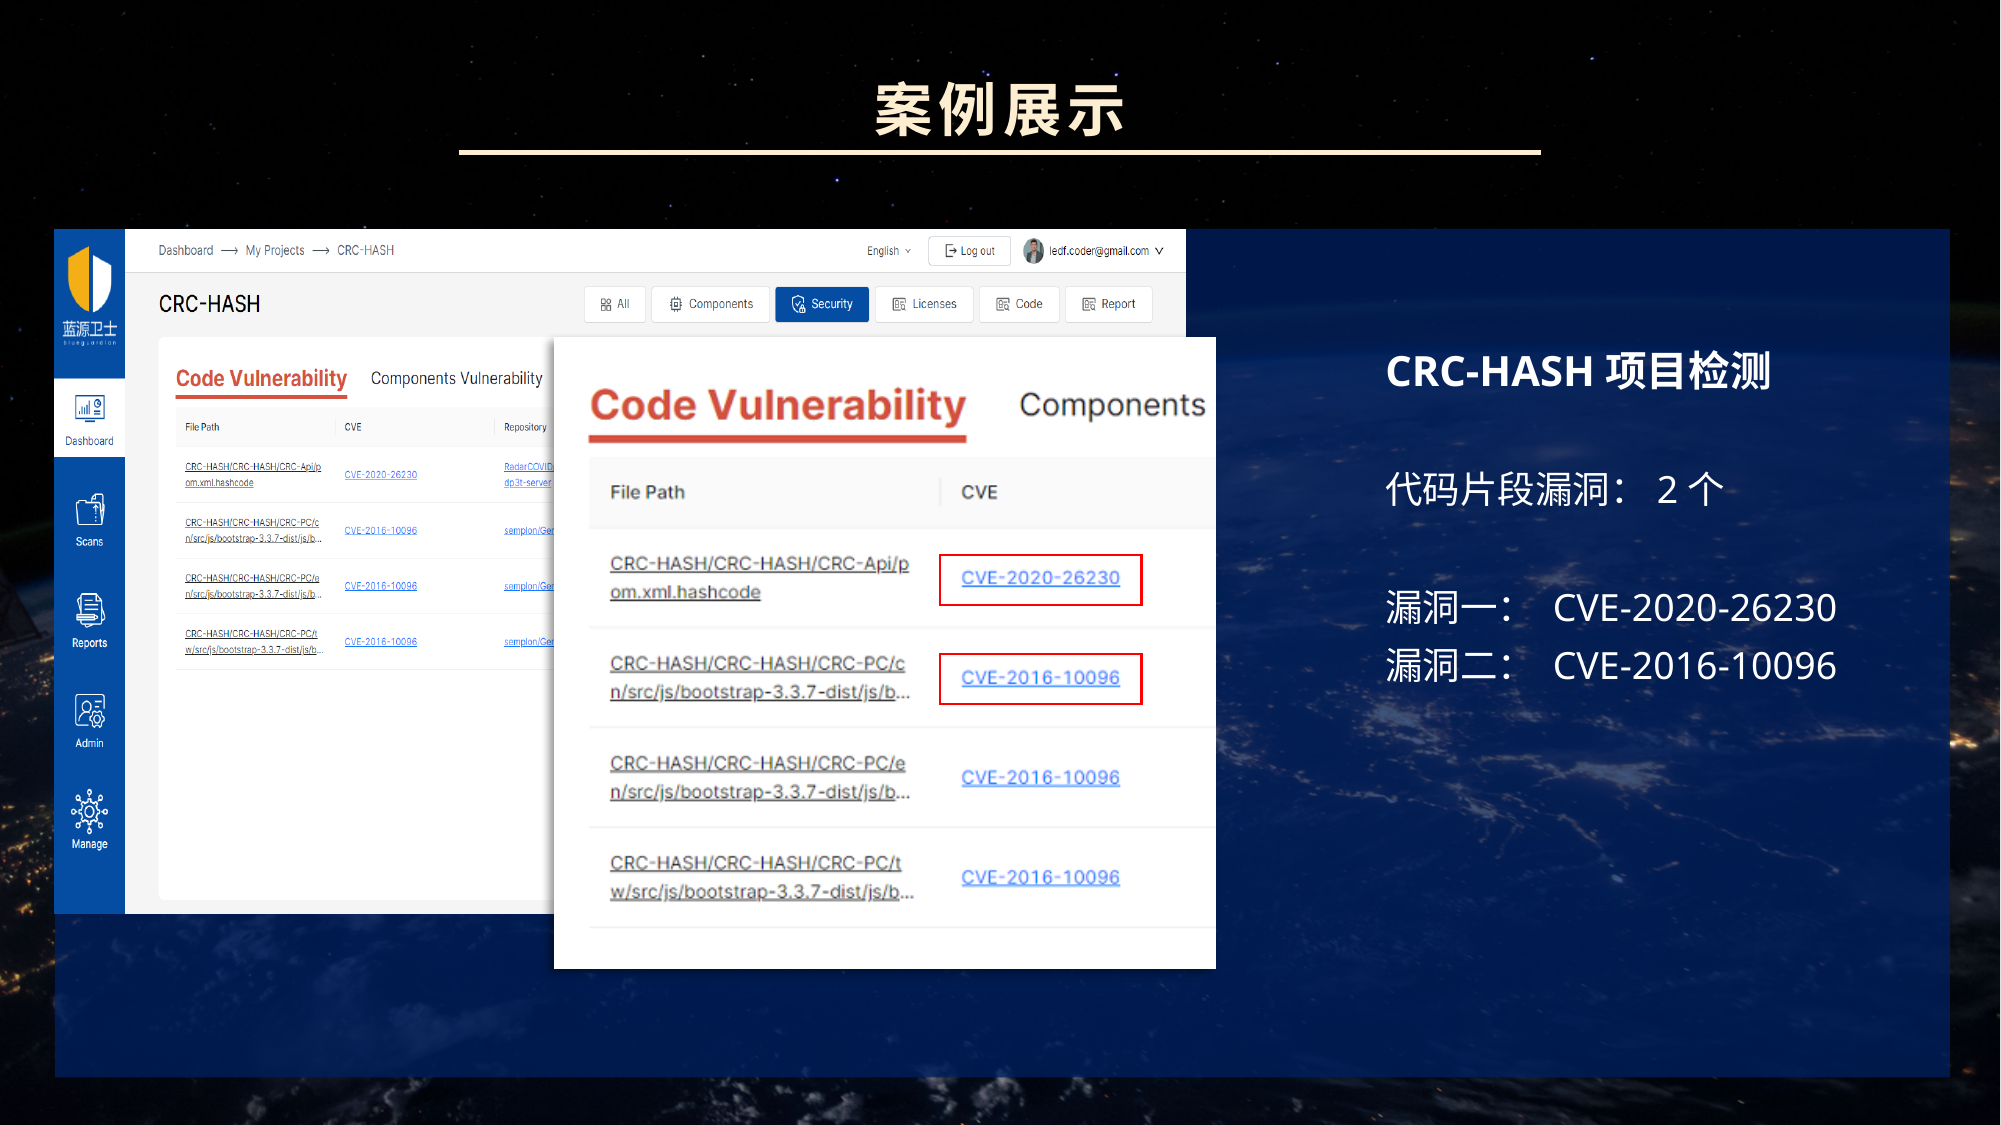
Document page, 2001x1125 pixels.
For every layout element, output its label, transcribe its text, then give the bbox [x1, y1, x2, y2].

text_box CRC-HASH项目检测 代码片段漏洞：2个 漏洞一： CVE-2020-26230 漏洞二： CVE-2016-10096 [1370, 322, 1869, 753]
text_box 案例展示 [814, 65, 1186, 150]
picture [0, 0, 2001, 1125]
text_box [54, 228, 1951, 1078]
